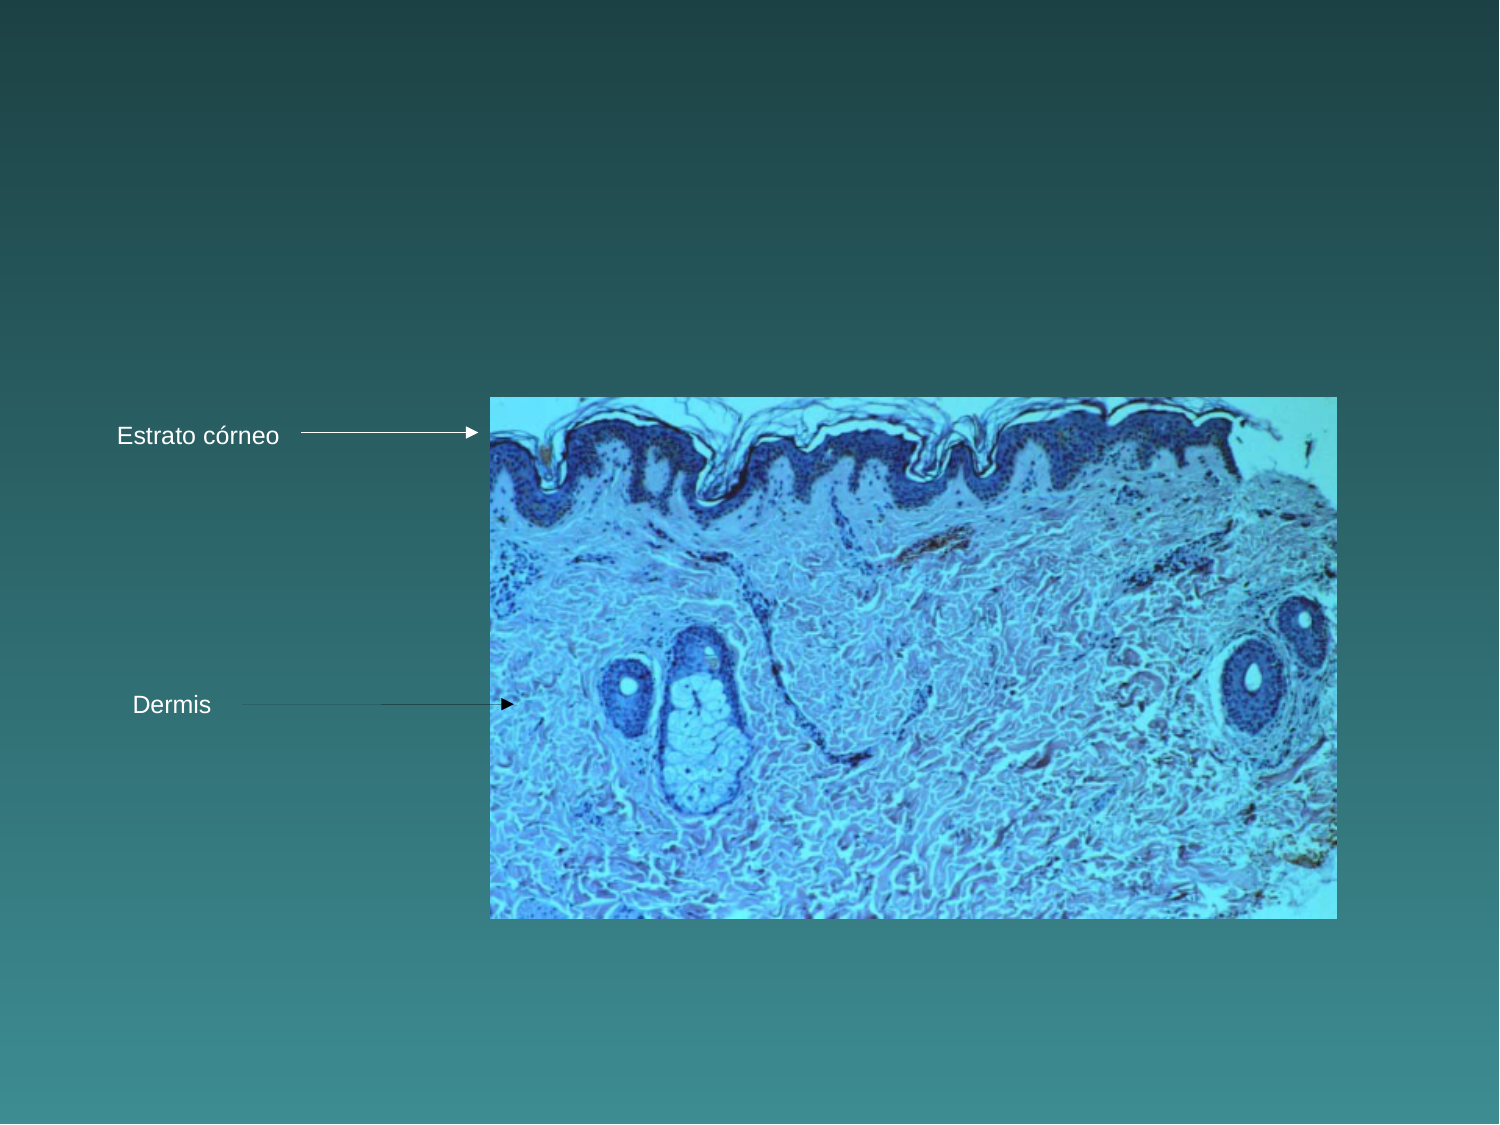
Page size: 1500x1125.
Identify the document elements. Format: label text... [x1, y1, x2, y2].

text_box Estrato córneo [109, 412, 288, 457]
text_box [0, 0, 1500, 1125]
text_box [301, 426, 479, 439]
picture [489, 396, 1338, 920]
text_box Dermis [124, 680, 220, 726]
